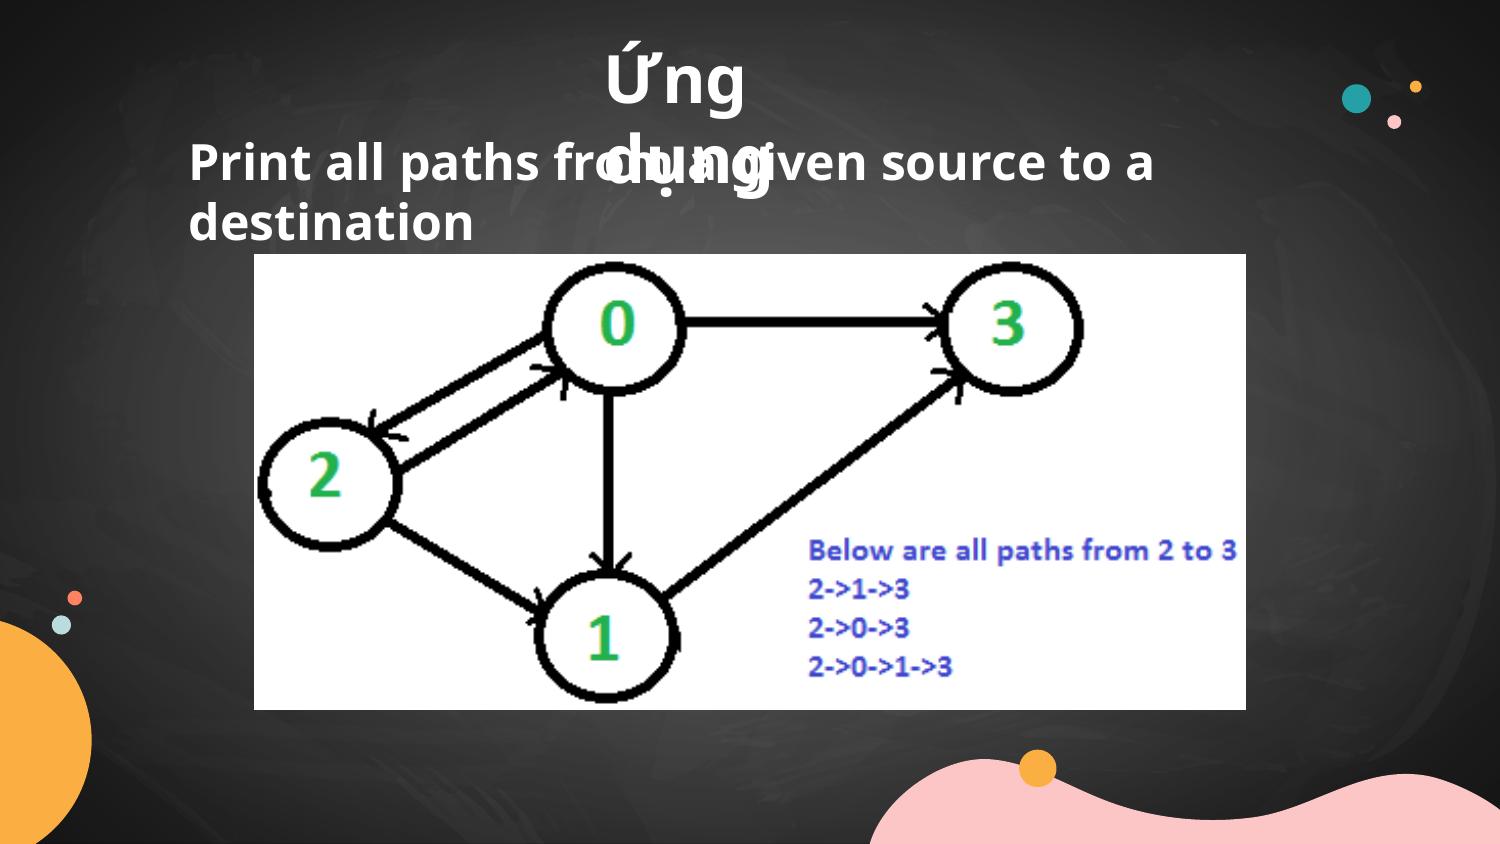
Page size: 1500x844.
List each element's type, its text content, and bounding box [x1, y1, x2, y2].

picture [0, 0, 1500, 844]
text_box Ứng dụng [588, 21, 912, 115]
text_box Print all paths from a given source to a destination [173, 115, 1327, 305]
